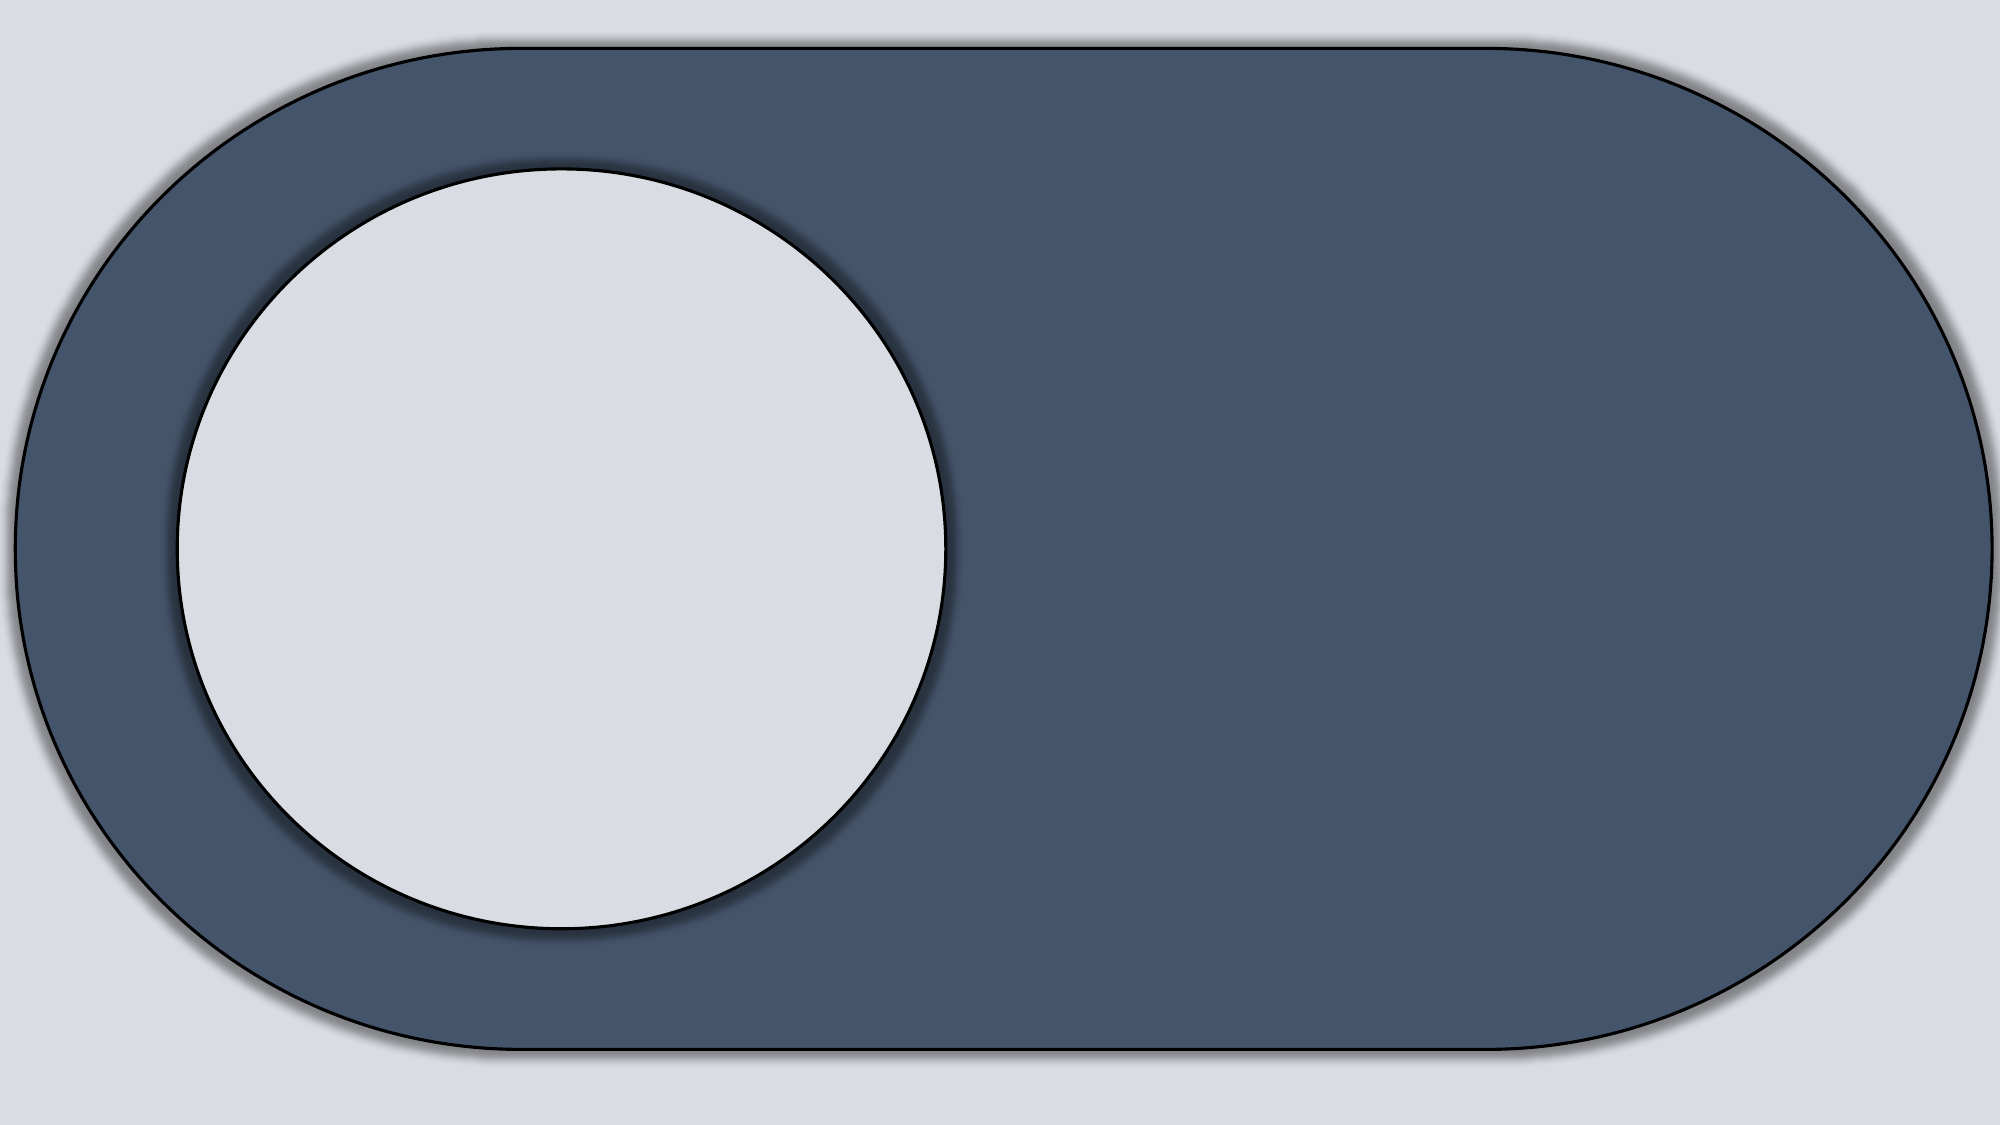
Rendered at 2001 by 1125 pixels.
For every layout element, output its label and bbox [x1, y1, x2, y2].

text_box [14, 51, 1990, 1050]
